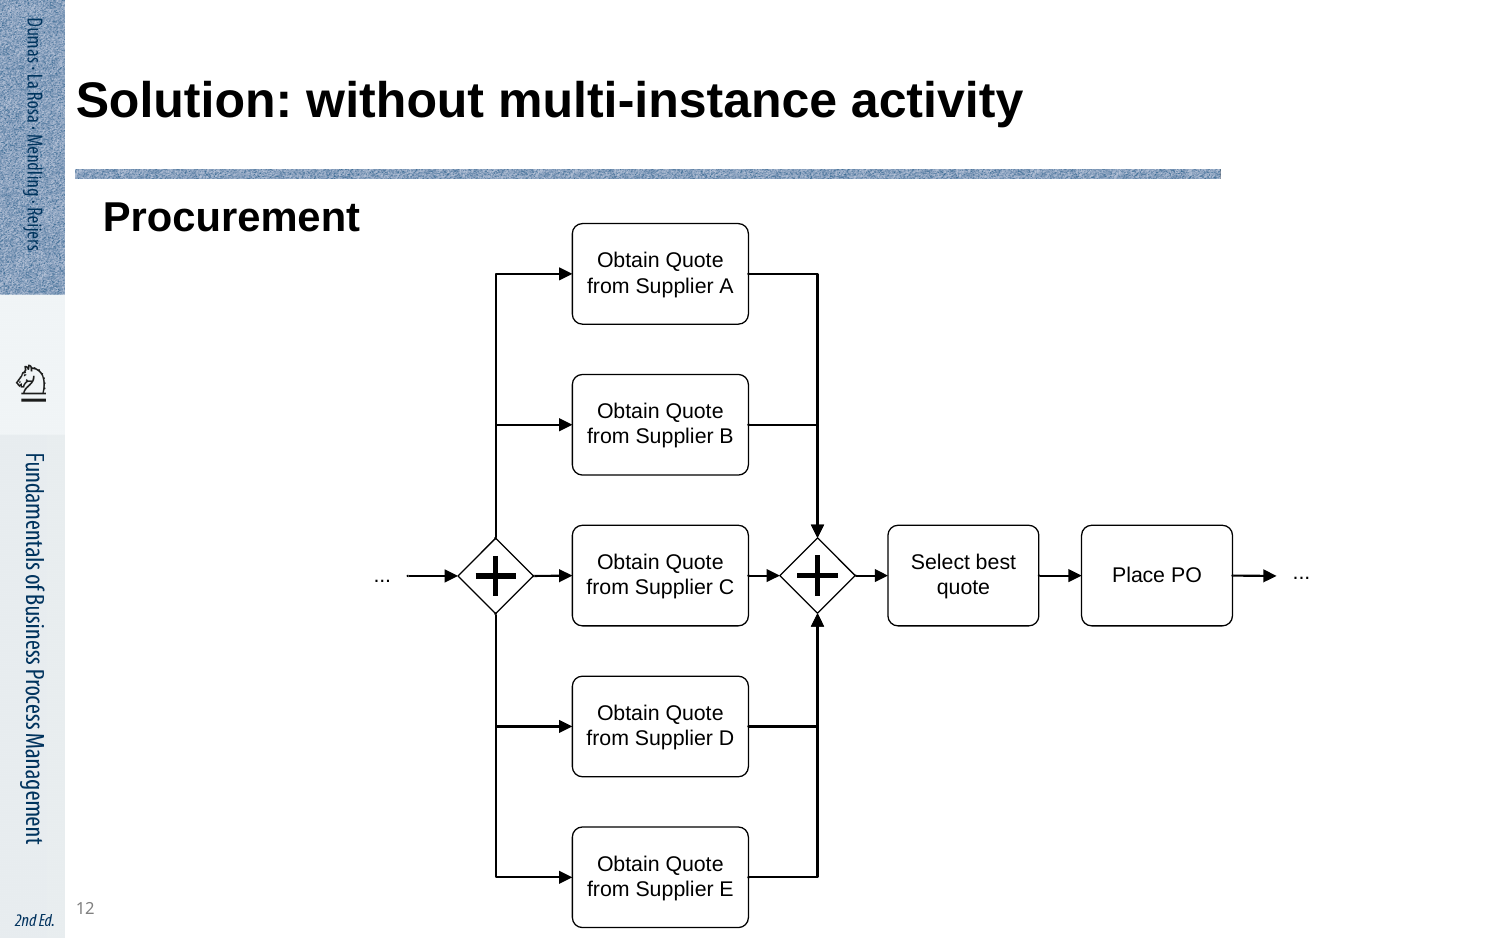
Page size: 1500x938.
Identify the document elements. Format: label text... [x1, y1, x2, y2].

text_box Procurement [88, 182, 376, 248]
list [328, 195, 1458, 938]
picture [0, 0, 65, 938]
slide_number 12 [75, 887, 223, 931]
picture [75, 169, 1221, 179]
title Solution: without multi-instance activity [75, 22, 1198, 172]
